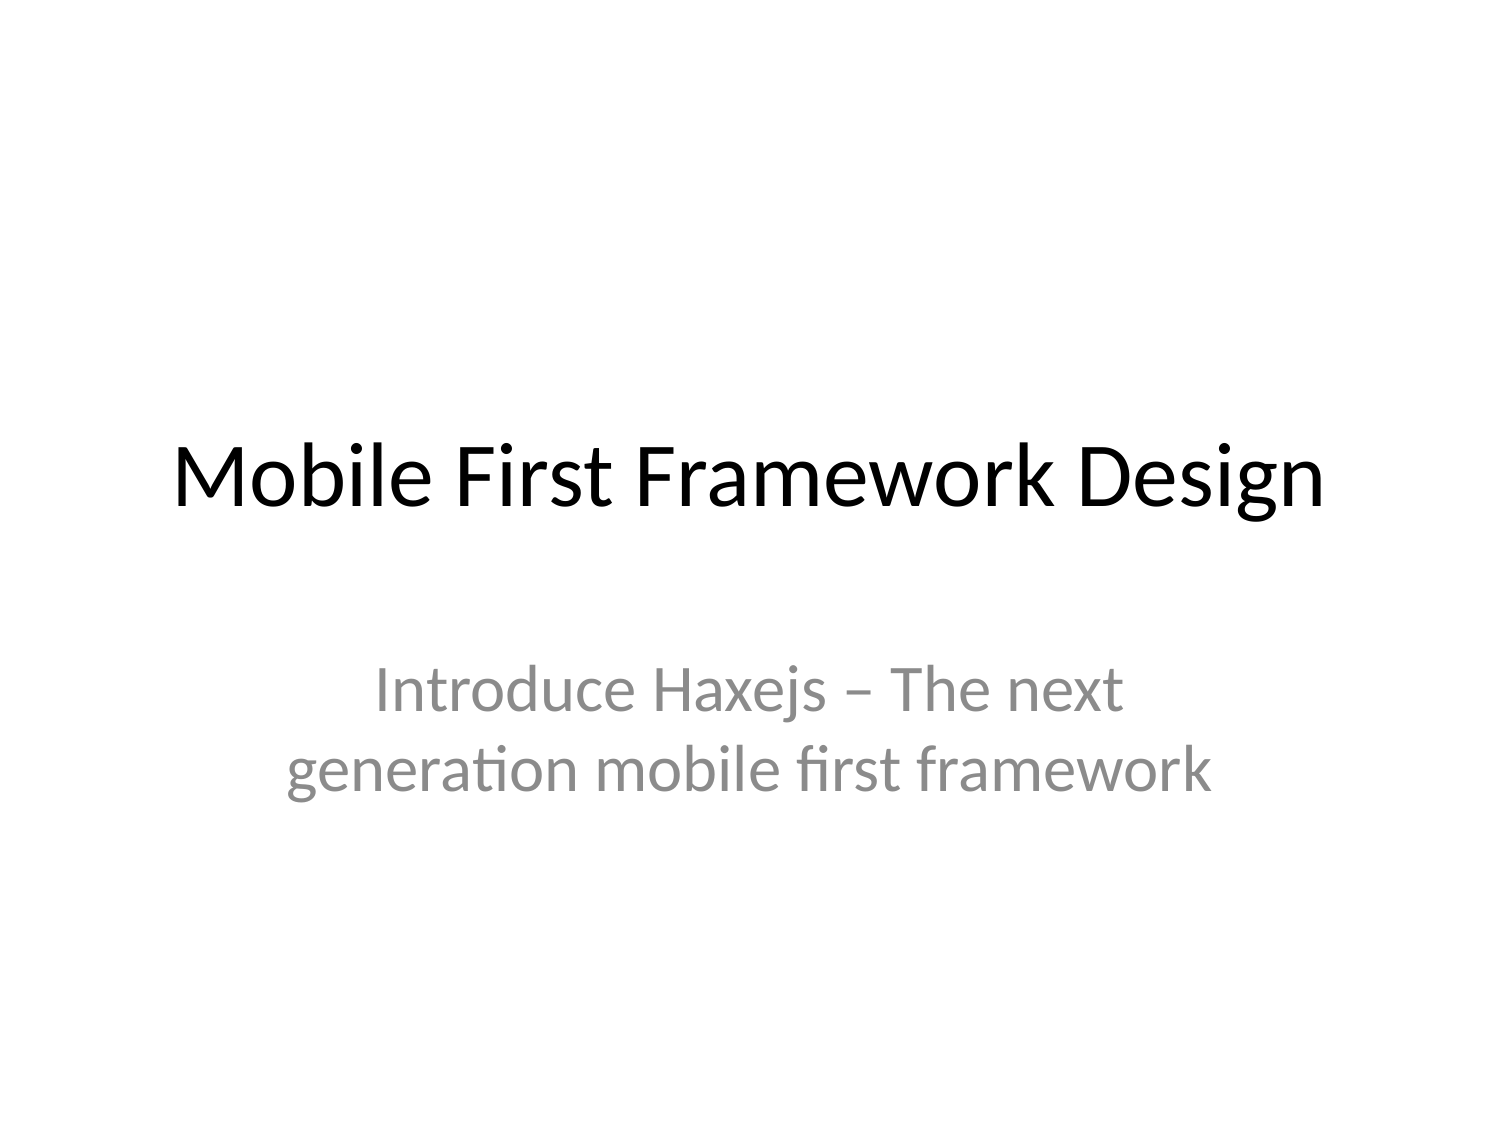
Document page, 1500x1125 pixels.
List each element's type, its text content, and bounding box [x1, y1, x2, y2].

subtitle Introduce Haxejs – The next generation mobile first framework [225, 637, 1275, 925]
title Mobile First Framework Design [112, 349, 1388, 591]
